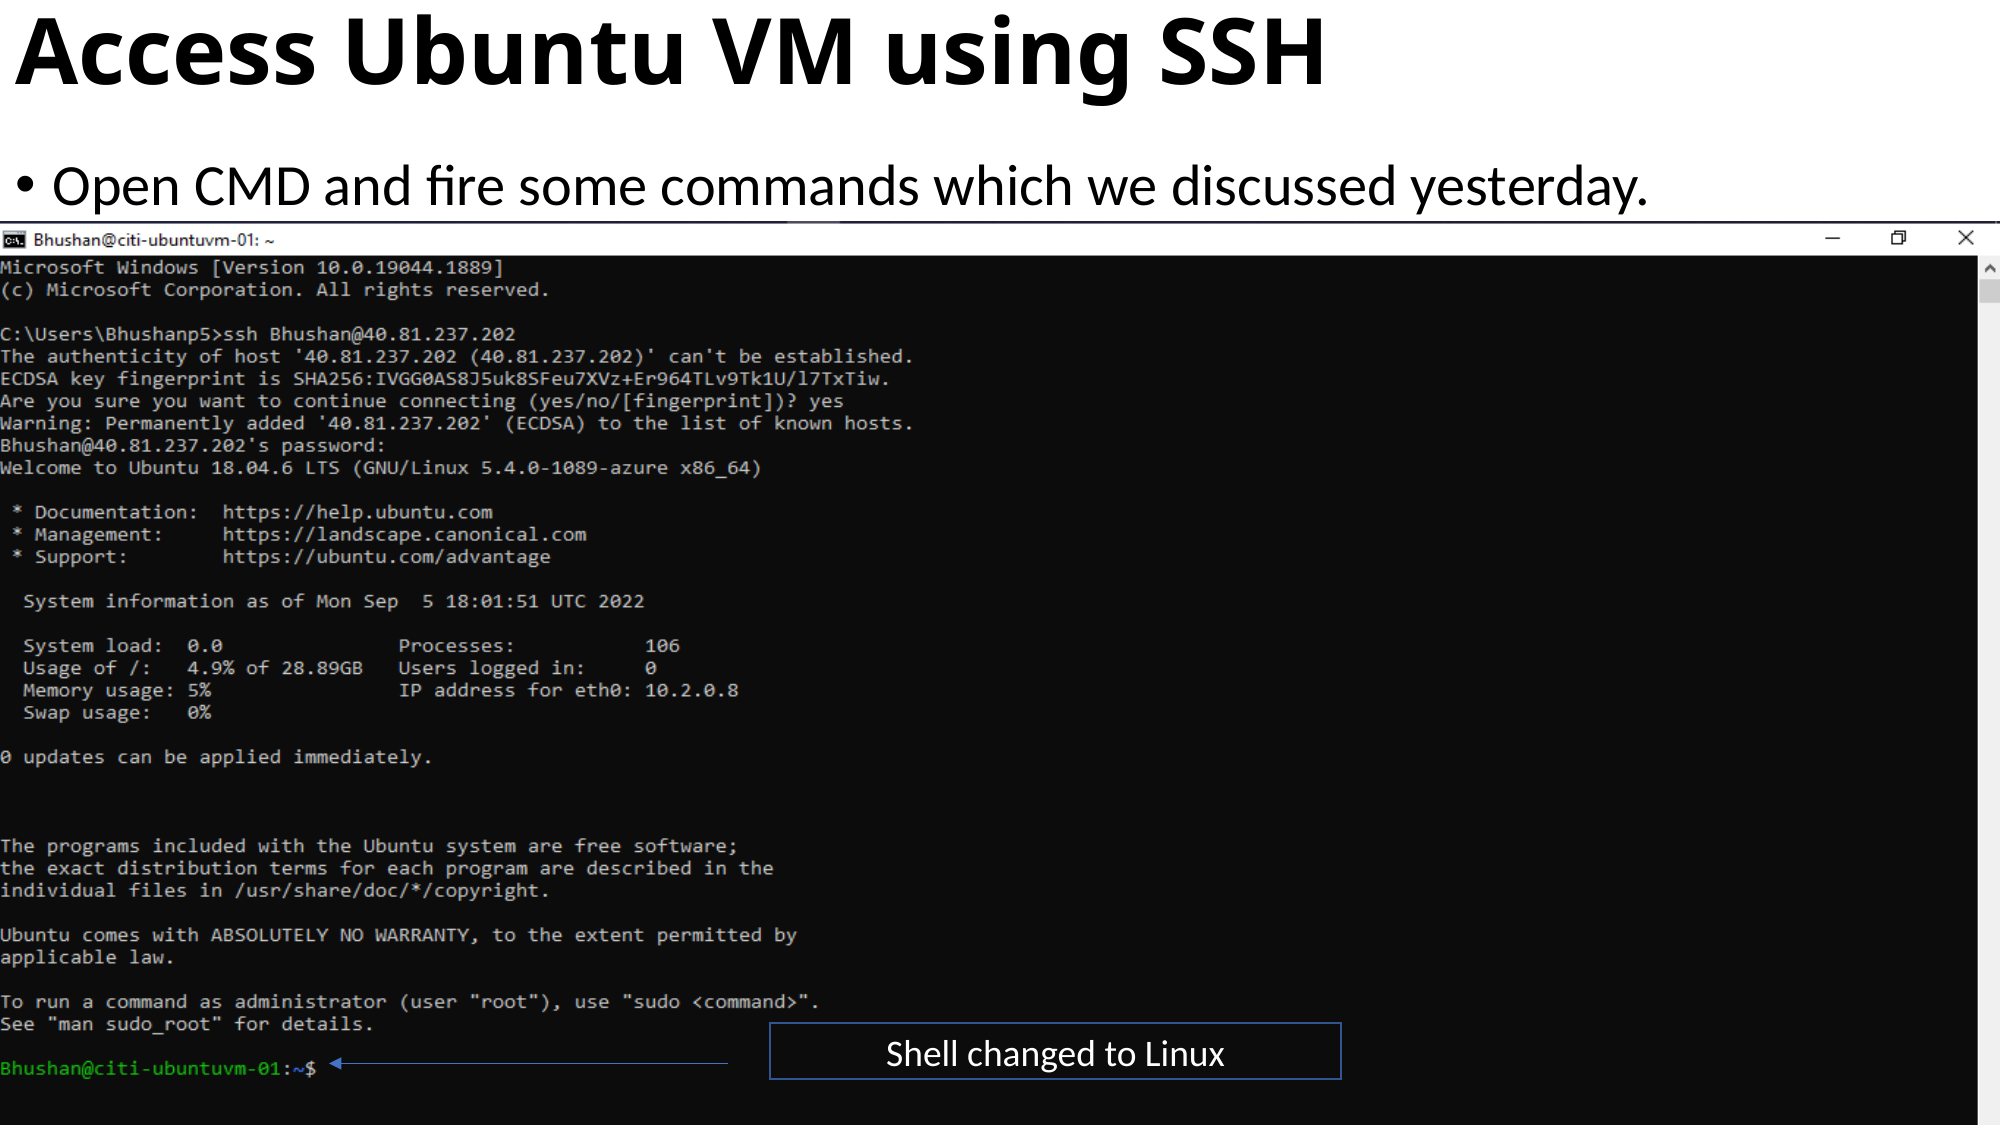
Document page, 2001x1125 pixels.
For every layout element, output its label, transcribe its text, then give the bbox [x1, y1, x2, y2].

picture [0, 221, 2000, 1125]
list Open CMD and fire some commands which we discussed yesterday. [0, 147, 2000, 221]
title Access Ubuntu VM using SSH [0, 0, 2000, 147]
